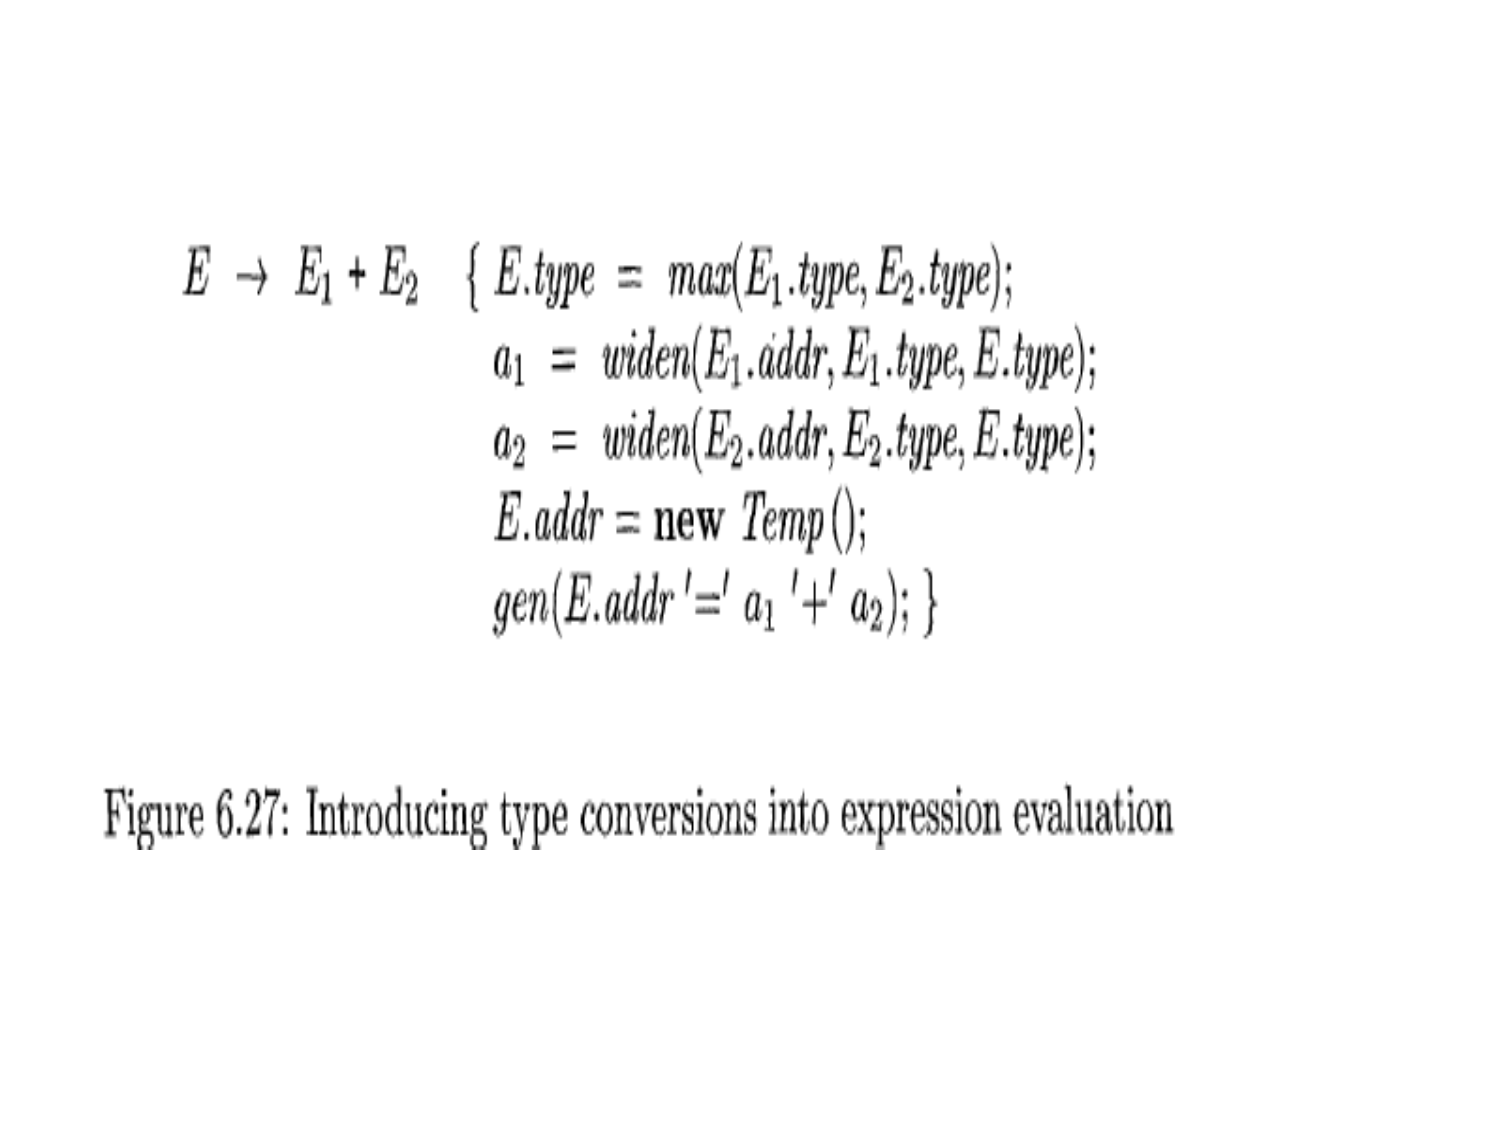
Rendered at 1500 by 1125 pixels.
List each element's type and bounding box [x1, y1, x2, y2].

picture [87, 187, 1438, 851]
